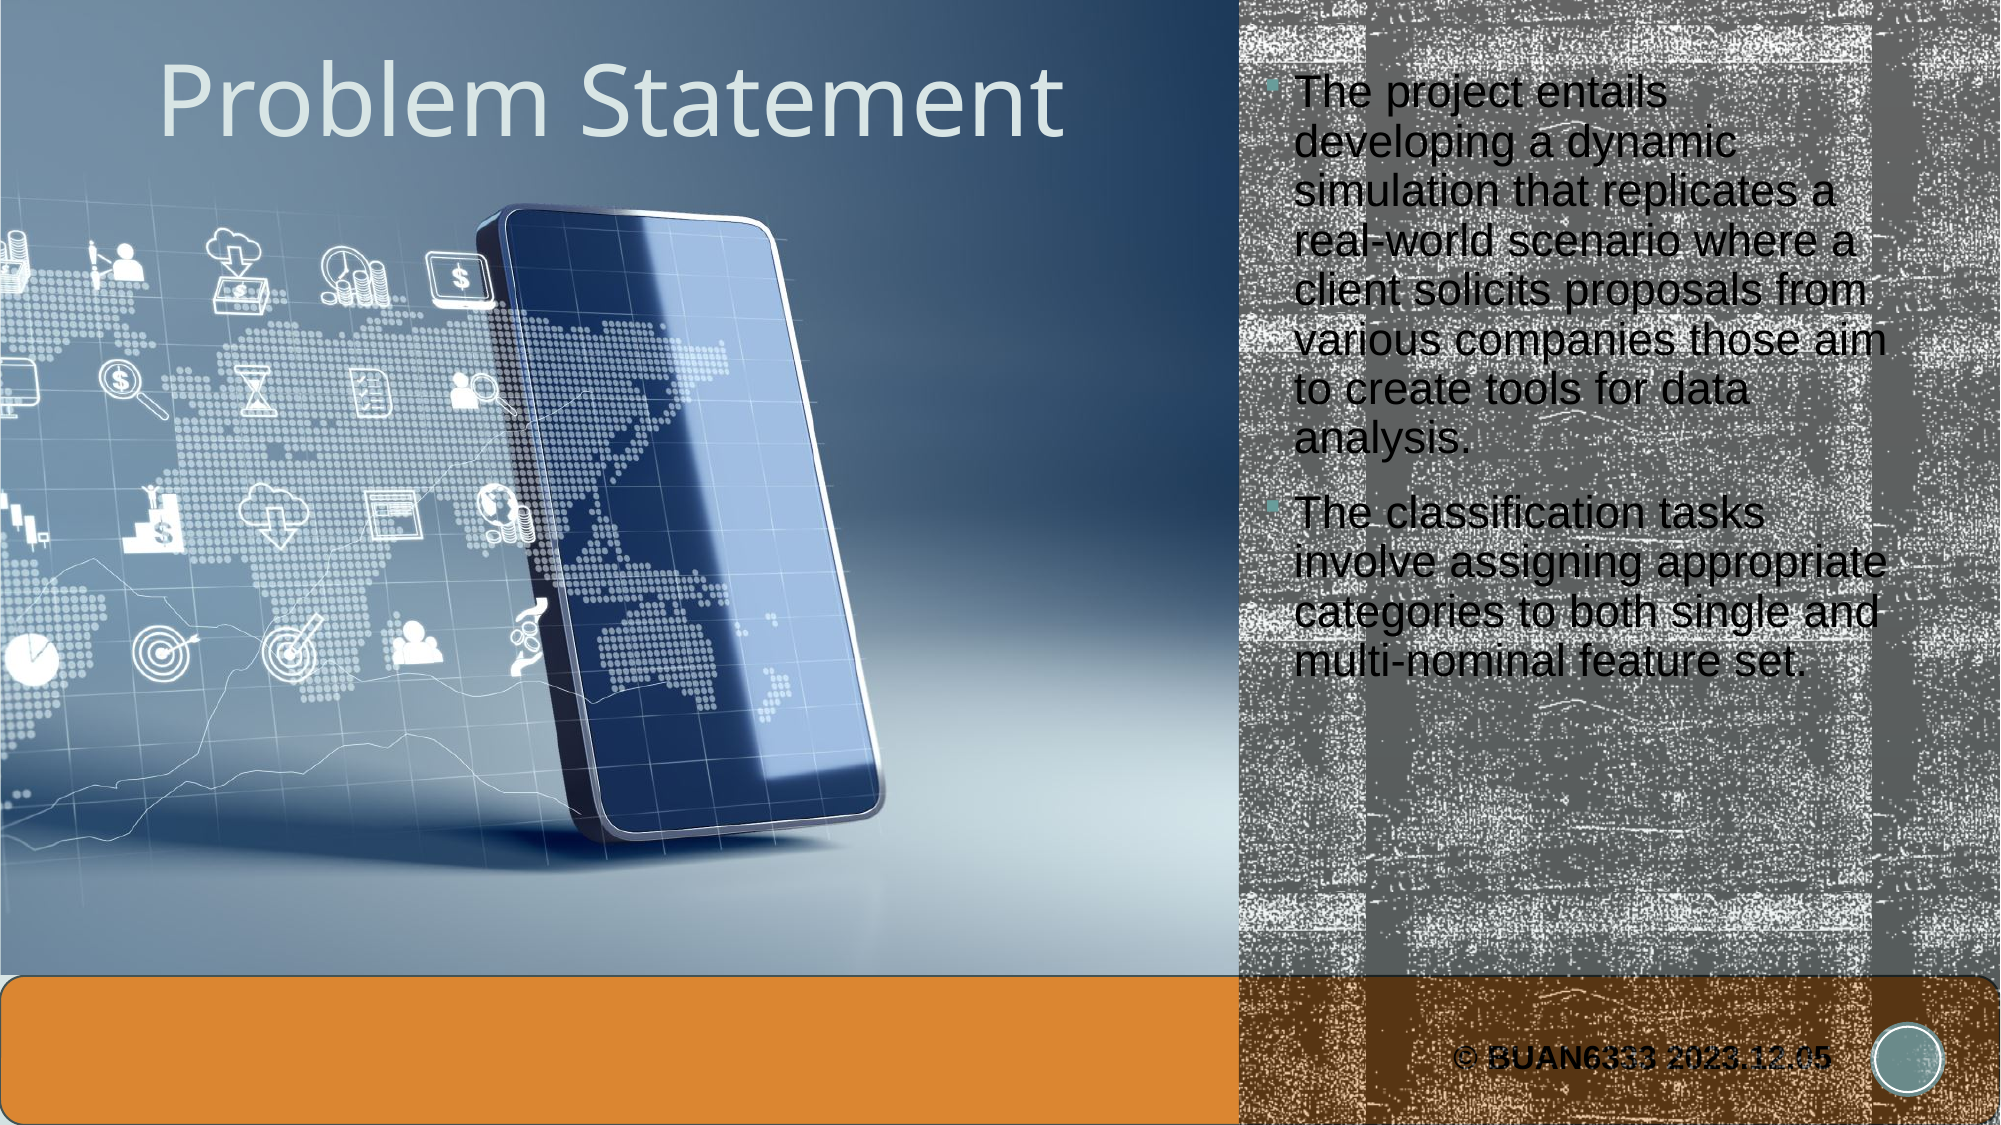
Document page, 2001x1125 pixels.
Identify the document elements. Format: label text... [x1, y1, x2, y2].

list The project entails developing a dynamic simulation that replicates a real-world scenario where a client solicits proposals from various companies those aim to create tools for data analysis. The classification tasks involve assigning appropriate categories to both single and multi-nominal feature set. [1249, 61, 1915, 861]
picture [0, 0, 1238, 975]
text_box [1238, 0, 2000, 1125]
title Problem Statement [1240, 0, 1311, 237]
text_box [1872, 1024, 1943, 1096]
